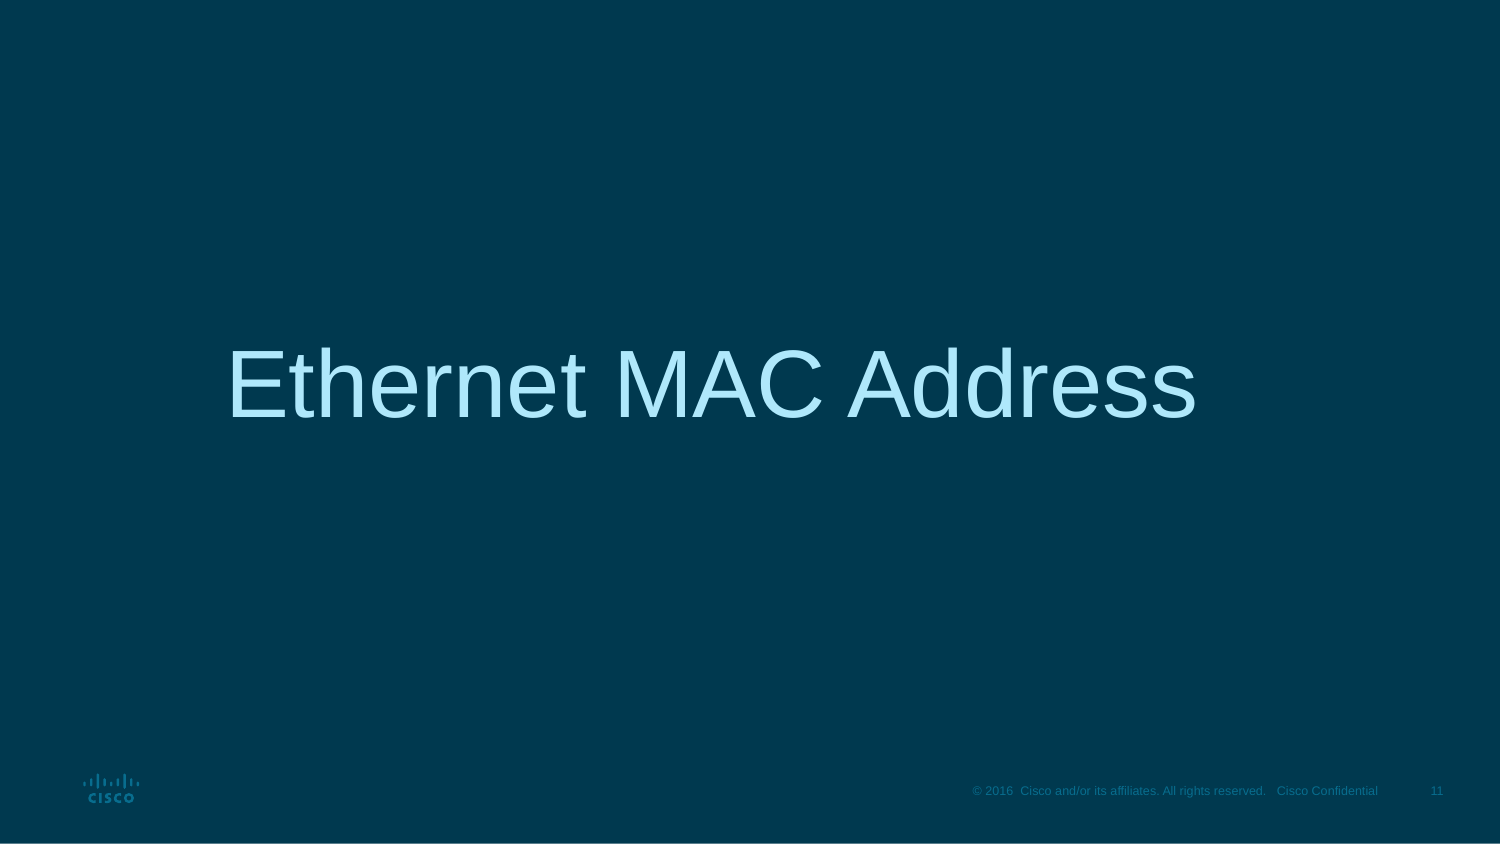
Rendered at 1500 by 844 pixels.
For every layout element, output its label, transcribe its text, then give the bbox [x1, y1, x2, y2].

title Ethernet MAC Address [68, 293, 1356, 446]
